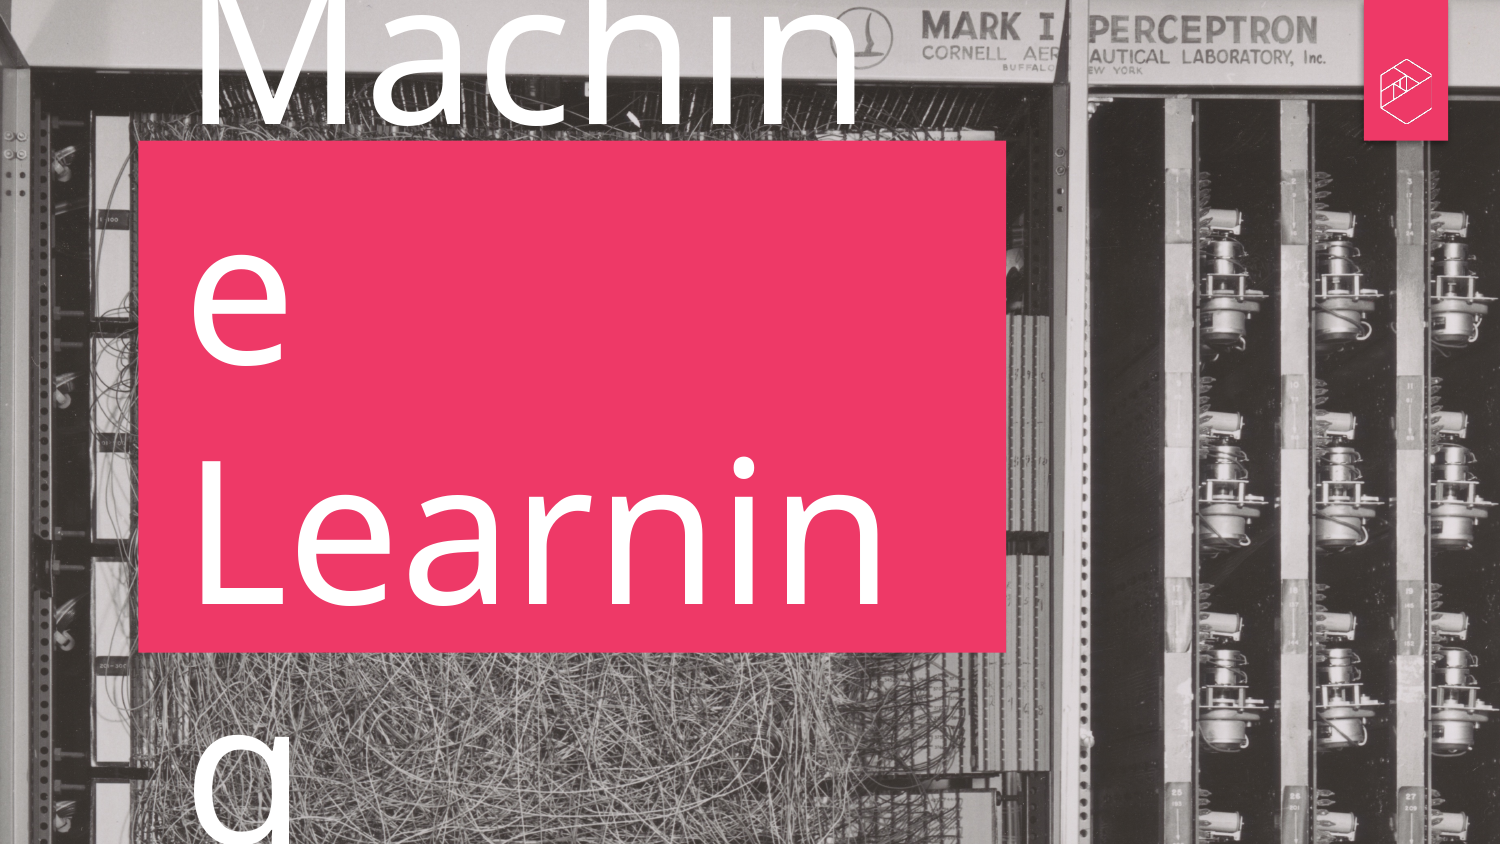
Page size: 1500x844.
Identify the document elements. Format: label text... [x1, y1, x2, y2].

title Machine Learning [138, 140, 1007, 653]
picture [0, 0, 1500, 844]
